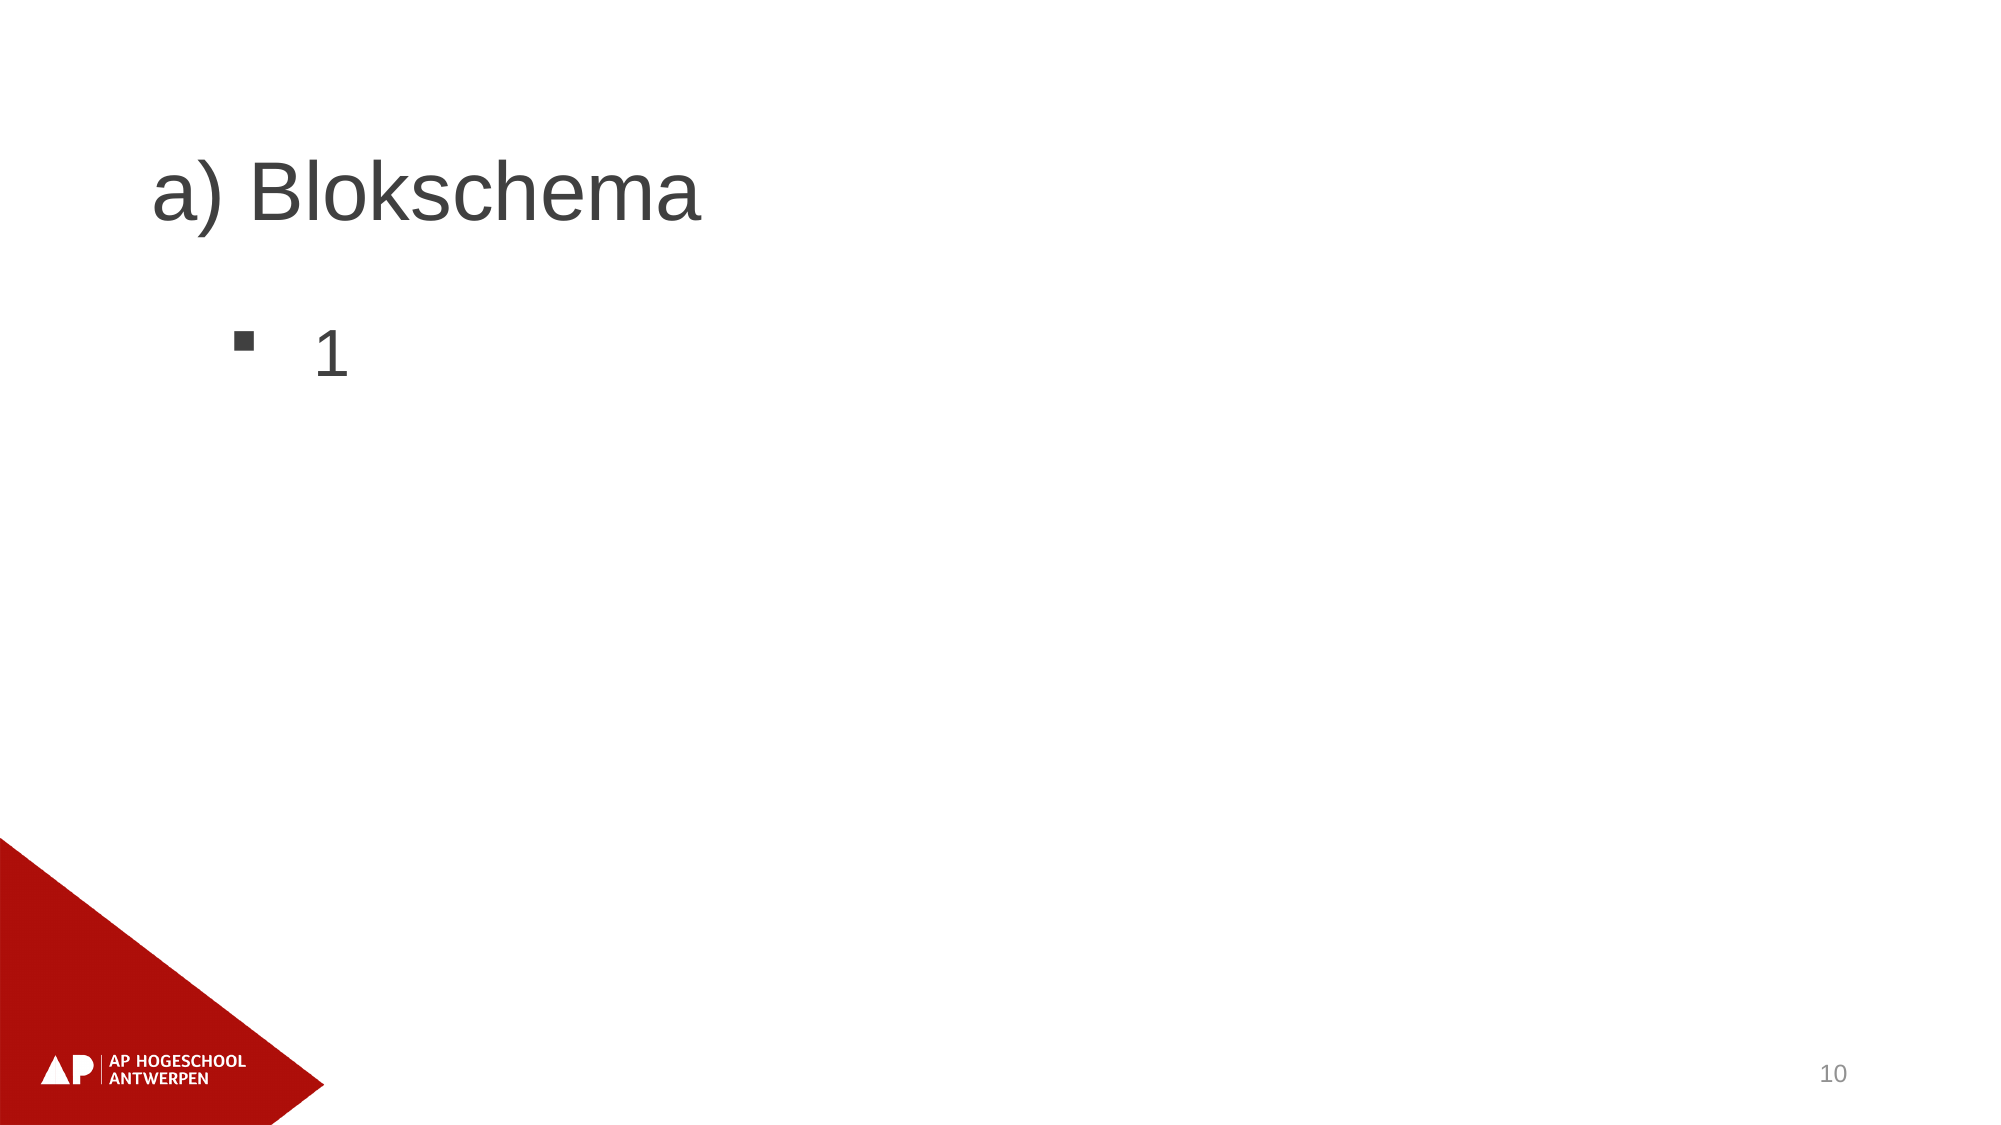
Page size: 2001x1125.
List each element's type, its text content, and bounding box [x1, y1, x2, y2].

text_box 1 [214, 302, 900, 398]
text_box a) Blokschema [136, 93, 1566, 281]
slide_number 10 [1684, 1042, 1863, 1103]
picture [0, 831, 328, 1125]
